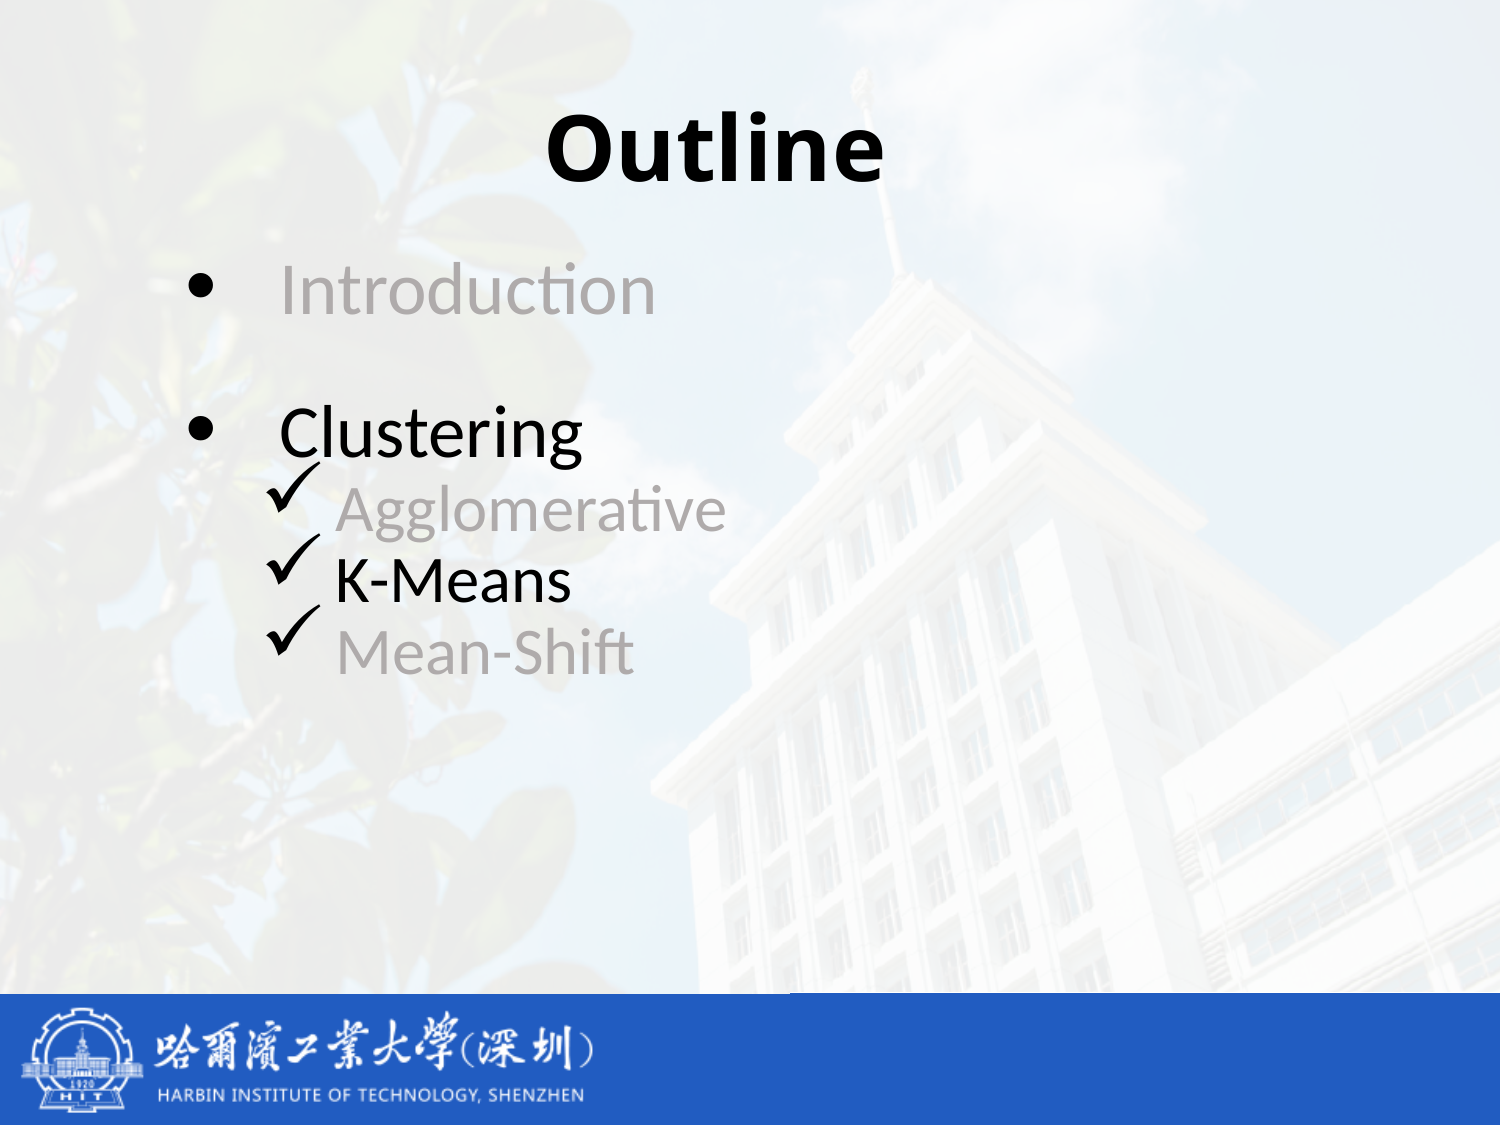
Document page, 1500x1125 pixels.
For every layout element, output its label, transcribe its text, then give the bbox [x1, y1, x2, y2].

text_box Introduction Clustering Agglomerative K-Means Mean-Shift [168, 265, 1447, 767]
picture [0, 992, 1500, 1125]
text_box Outline [76, 82, 1354, 207]
